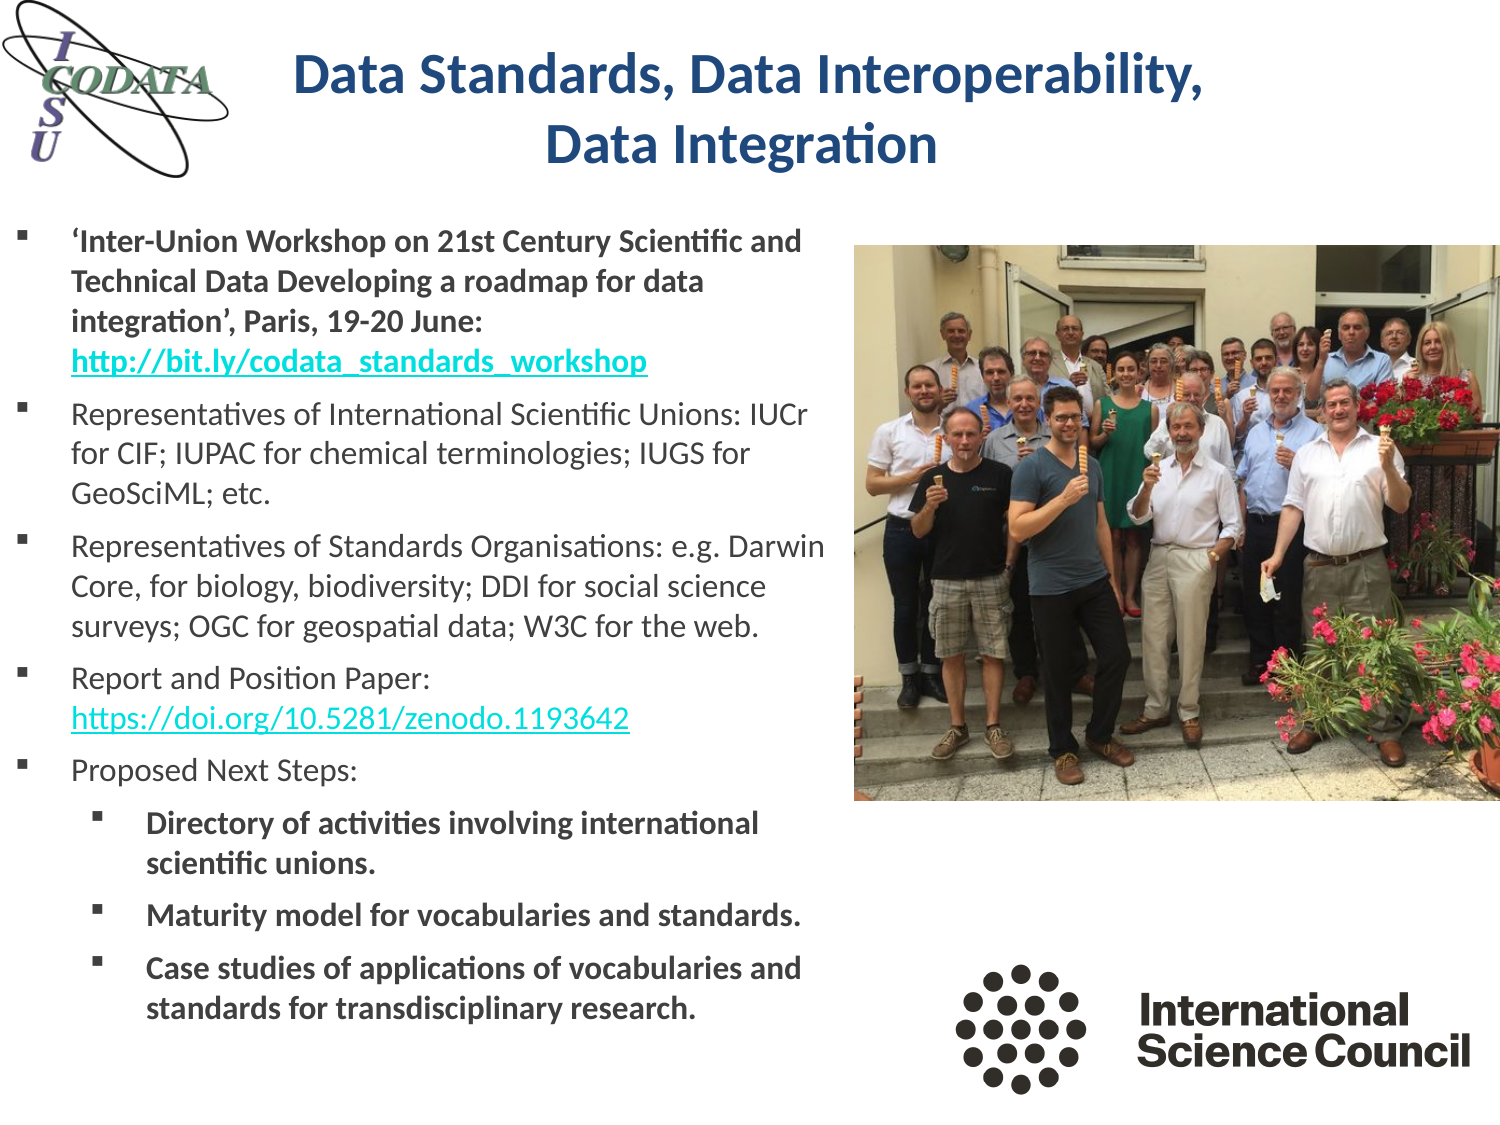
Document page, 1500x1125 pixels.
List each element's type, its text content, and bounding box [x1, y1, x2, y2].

text_box Data Standards, Data Interoperability, Data Integration [231, 27, 1380, 183]
text_box ‘Inter-Union Workshop on 21st Century Scientific and Technical Data Developing a roadmap for data integration’, Paris, 19-20 June: http://bit.ly/codata_standards_workshop Representatives of International Scientific Unions: IUCr for CIF; IUPAC for chemical terminologies; IUGS for GeoSciML; etc. Representatives of Standards Organisations: e.g. Darwin Core, for biology, biodiversity; DDI for social science surveys; OGC for geospatial data; W3C for the web. Report and Position Paper: https://doi.org/10.5281/zenodo.1193642 Proposed Next Steps: Directory of activities involving international scientific unions. Maturity model for vocabularies and standards. Case studies of applications of vocabularies and standards for transdisciplinary research. [0, 212, 855, 1086]
picture [853, 245, 1500, 802]
picture [0, 0, 229, 178]
picture [935, 939, 1500, 1125]
